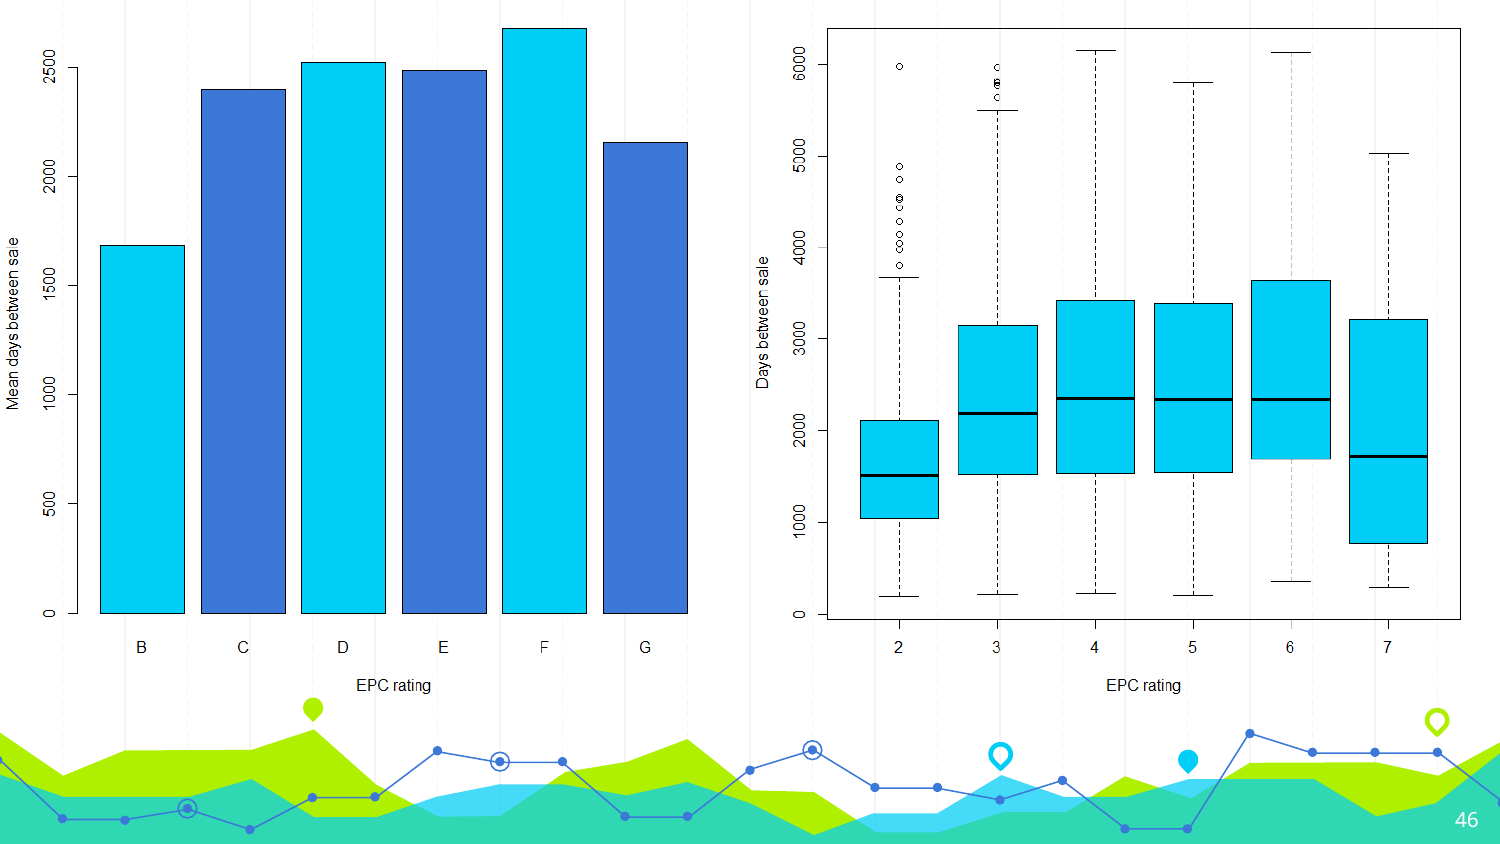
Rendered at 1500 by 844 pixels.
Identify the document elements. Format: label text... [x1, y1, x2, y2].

picture [0, 0, 1500, 715]
slide_number 46 [1403, 791, 1494, 844]
